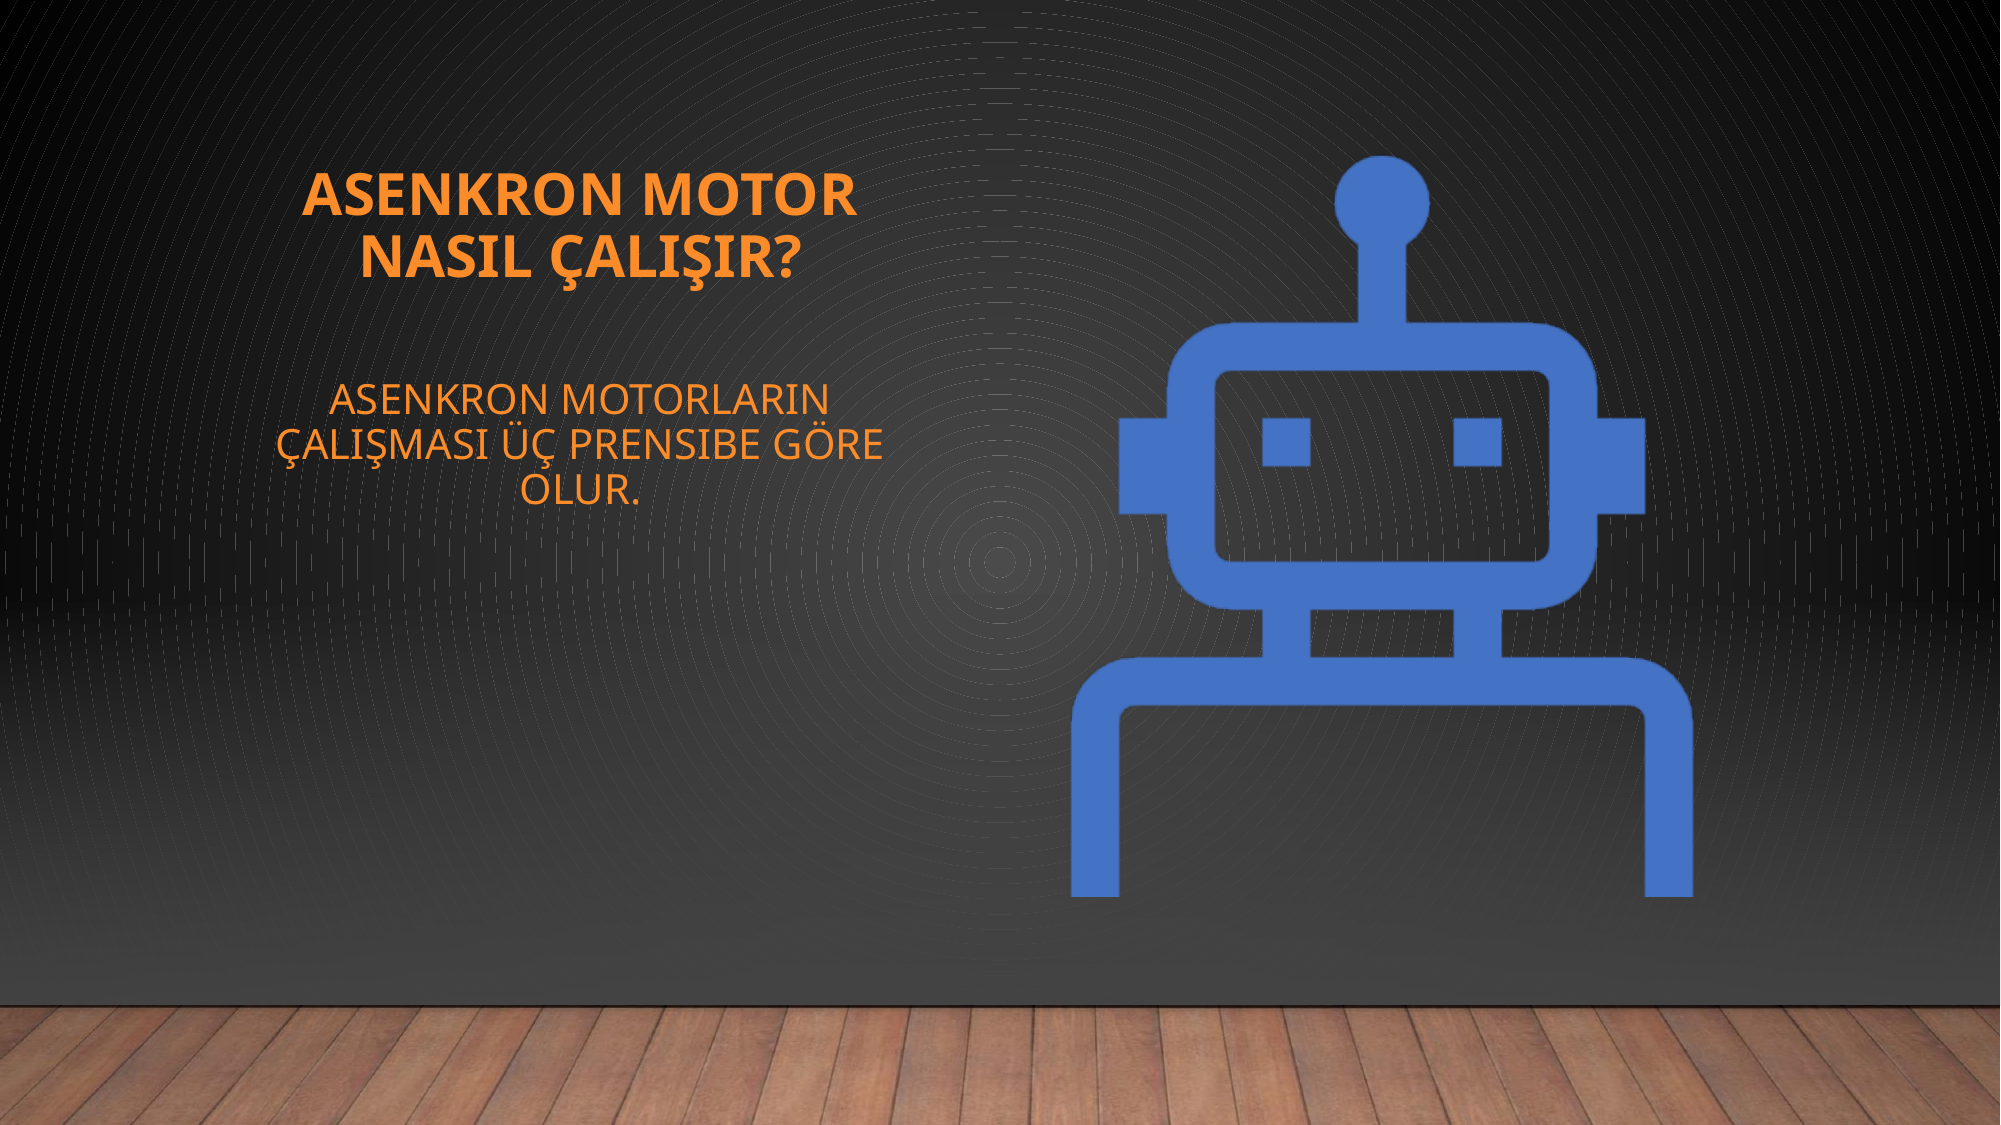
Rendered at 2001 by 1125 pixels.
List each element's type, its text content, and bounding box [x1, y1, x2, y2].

picture [0, 1008, 2000, 1125]
picture [1024, 131, 1790, 897]
text_box [0, 594, 2000, 1005]
title ASENKRON MOTOR NASIL ÇALIŞIR? ASENKRON MOTORLARIN ÇALIŞMASI ÜÇ PRENSIBE GÖRE OLUR. [238, 157, 923, 564]
